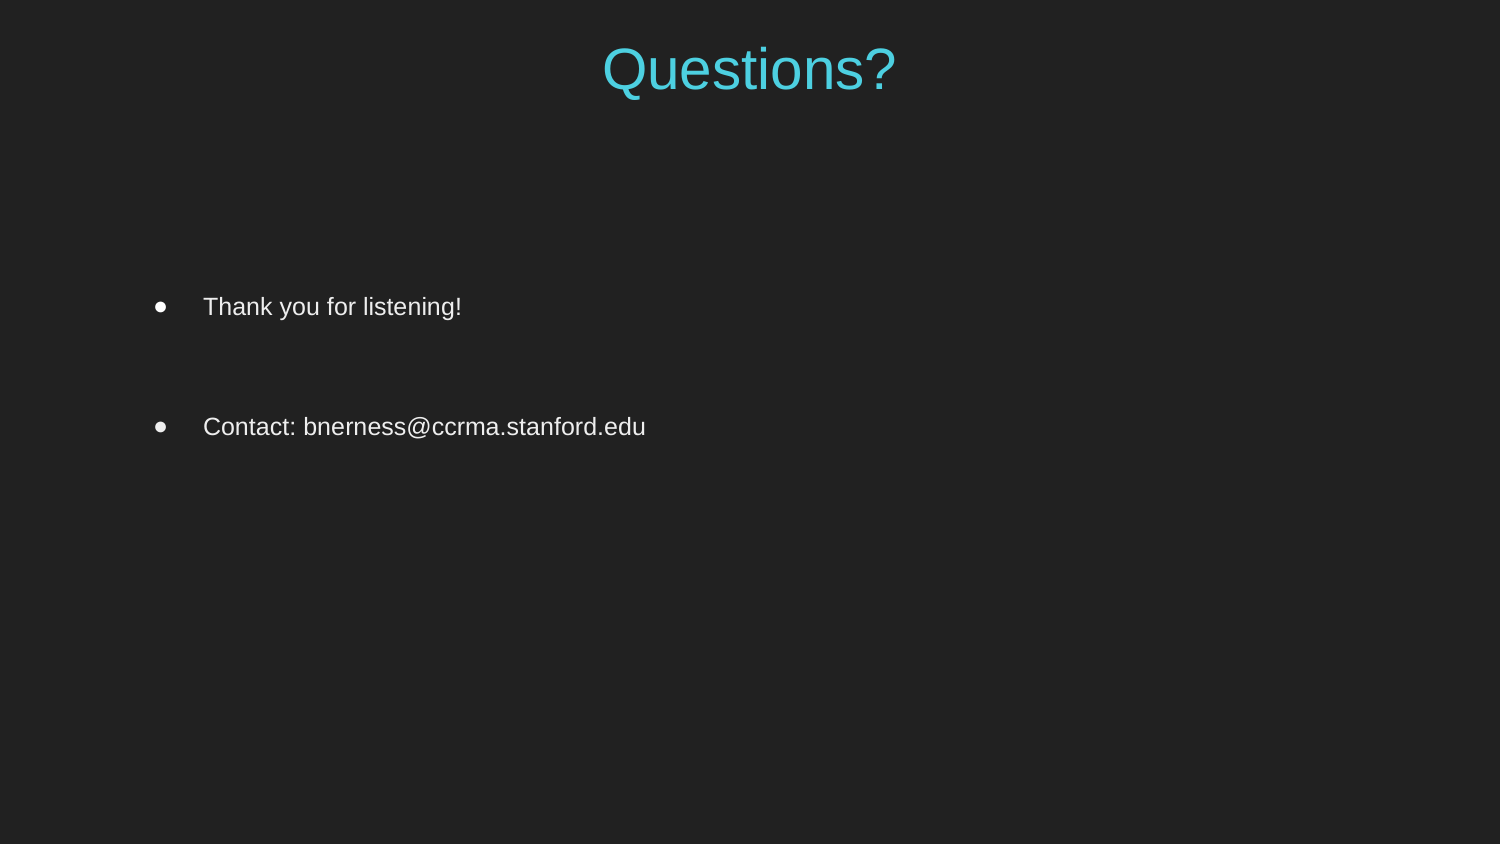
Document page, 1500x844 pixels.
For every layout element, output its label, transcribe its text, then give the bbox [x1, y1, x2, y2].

subtitle Questions? [51, 16, 1449, 147]
text_box [51, 146, 1325, 331]
text_box Thank you for listening! Contact: bnerness@ccrma.stanford.edu [113, 275, 1387, 491]
